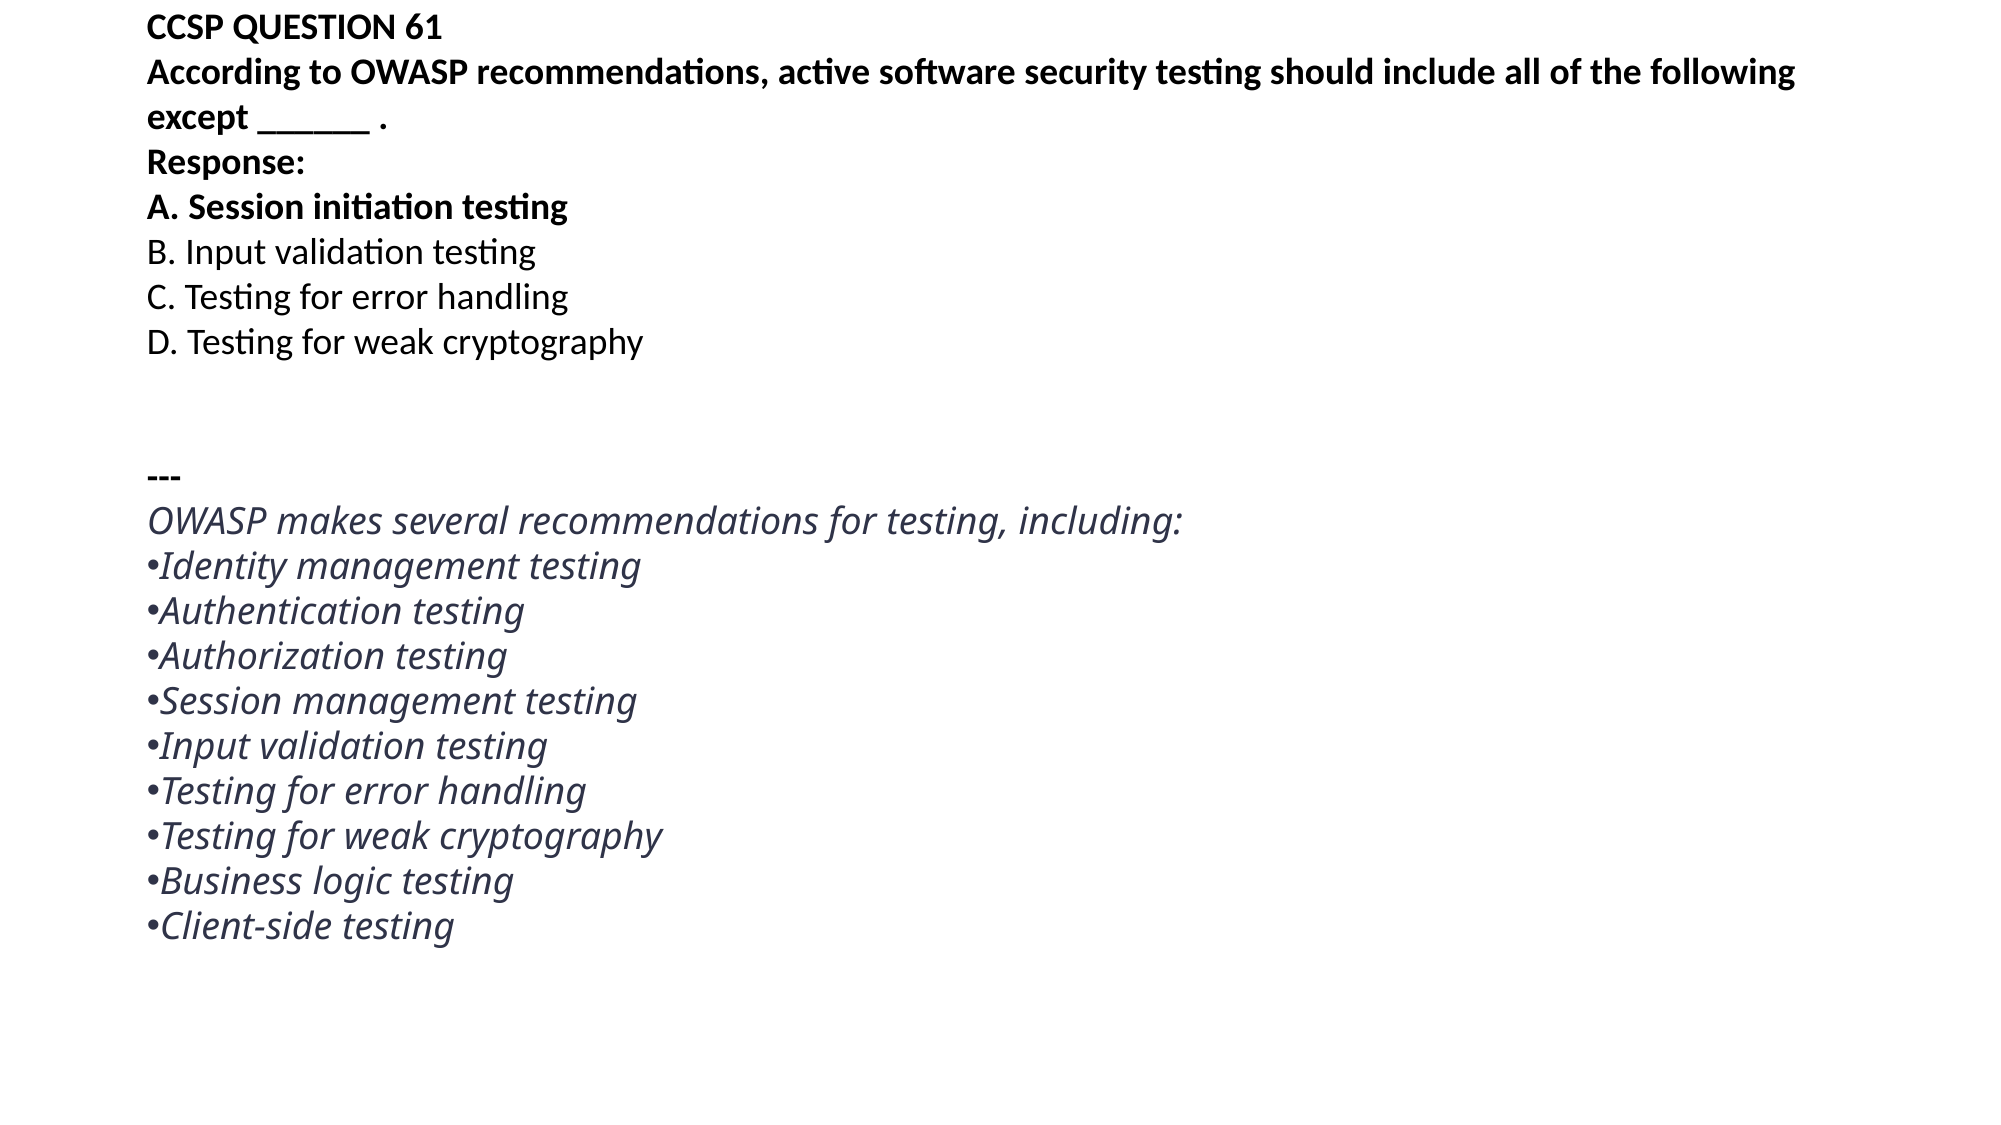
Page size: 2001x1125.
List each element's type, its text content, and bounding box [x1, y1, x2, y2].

text_box CCSP QUESTION 61 According to OWASP recommendations, active software security testing should include all of the following except ______ . Response: A. Session initiation testing B. Input validation testing C. Testing for error handling D. Testing for weak cryptography --- OWASP makes several recommendations for testing, including: Identity management testing Authentication testing Authorization testing Session management testing Input validation testing Testing for error handling Testing for weak cryptography Business logic testing Client-side testing [132, 0, 1878, 1000]
